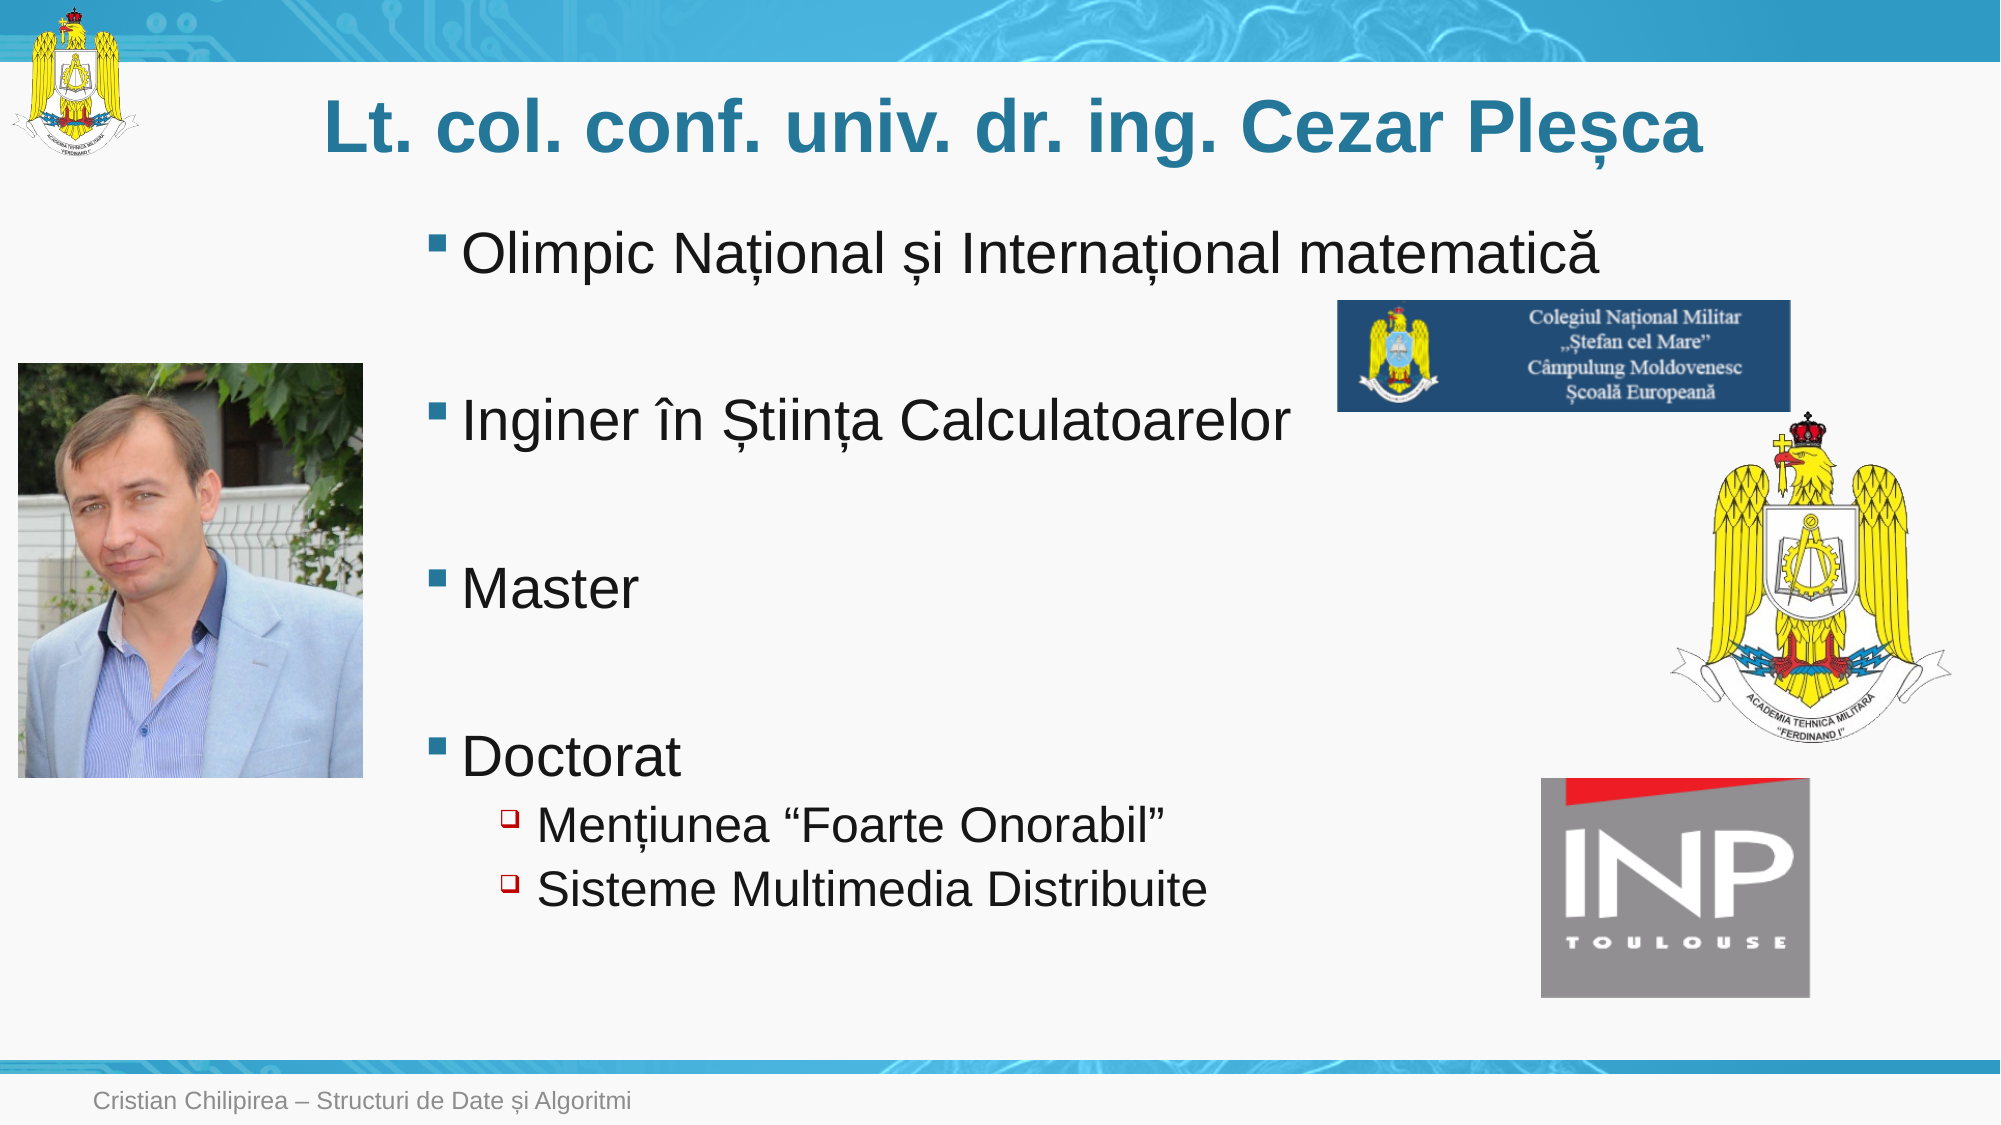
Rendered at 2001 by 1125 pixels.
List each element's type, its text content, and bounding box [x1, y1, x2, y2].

title Lt. col. conf. univ. dr. ing. Cezar Pleșca [150, 76, 1876, 180]
picture [18, 363, 363, 779]
picture [0, 0, 2000, 156]
picture [0, 1060, 2000, 1074]
picture [1541, 778, 1811, 998]
list Olimpic Național și Internațional matematică Inginer în Știința Calculatoarelor Master Doctorat Mențiunea “Foarte Onorabil” Sisteme Multimedia Distribuite [409, 215, 1734, 1038]
footer Cristian Chilipirea – Structuri de Date și Algoritmi [77, 1073, 1338, 1125]
picture [1337, 300, 1952, 743]
